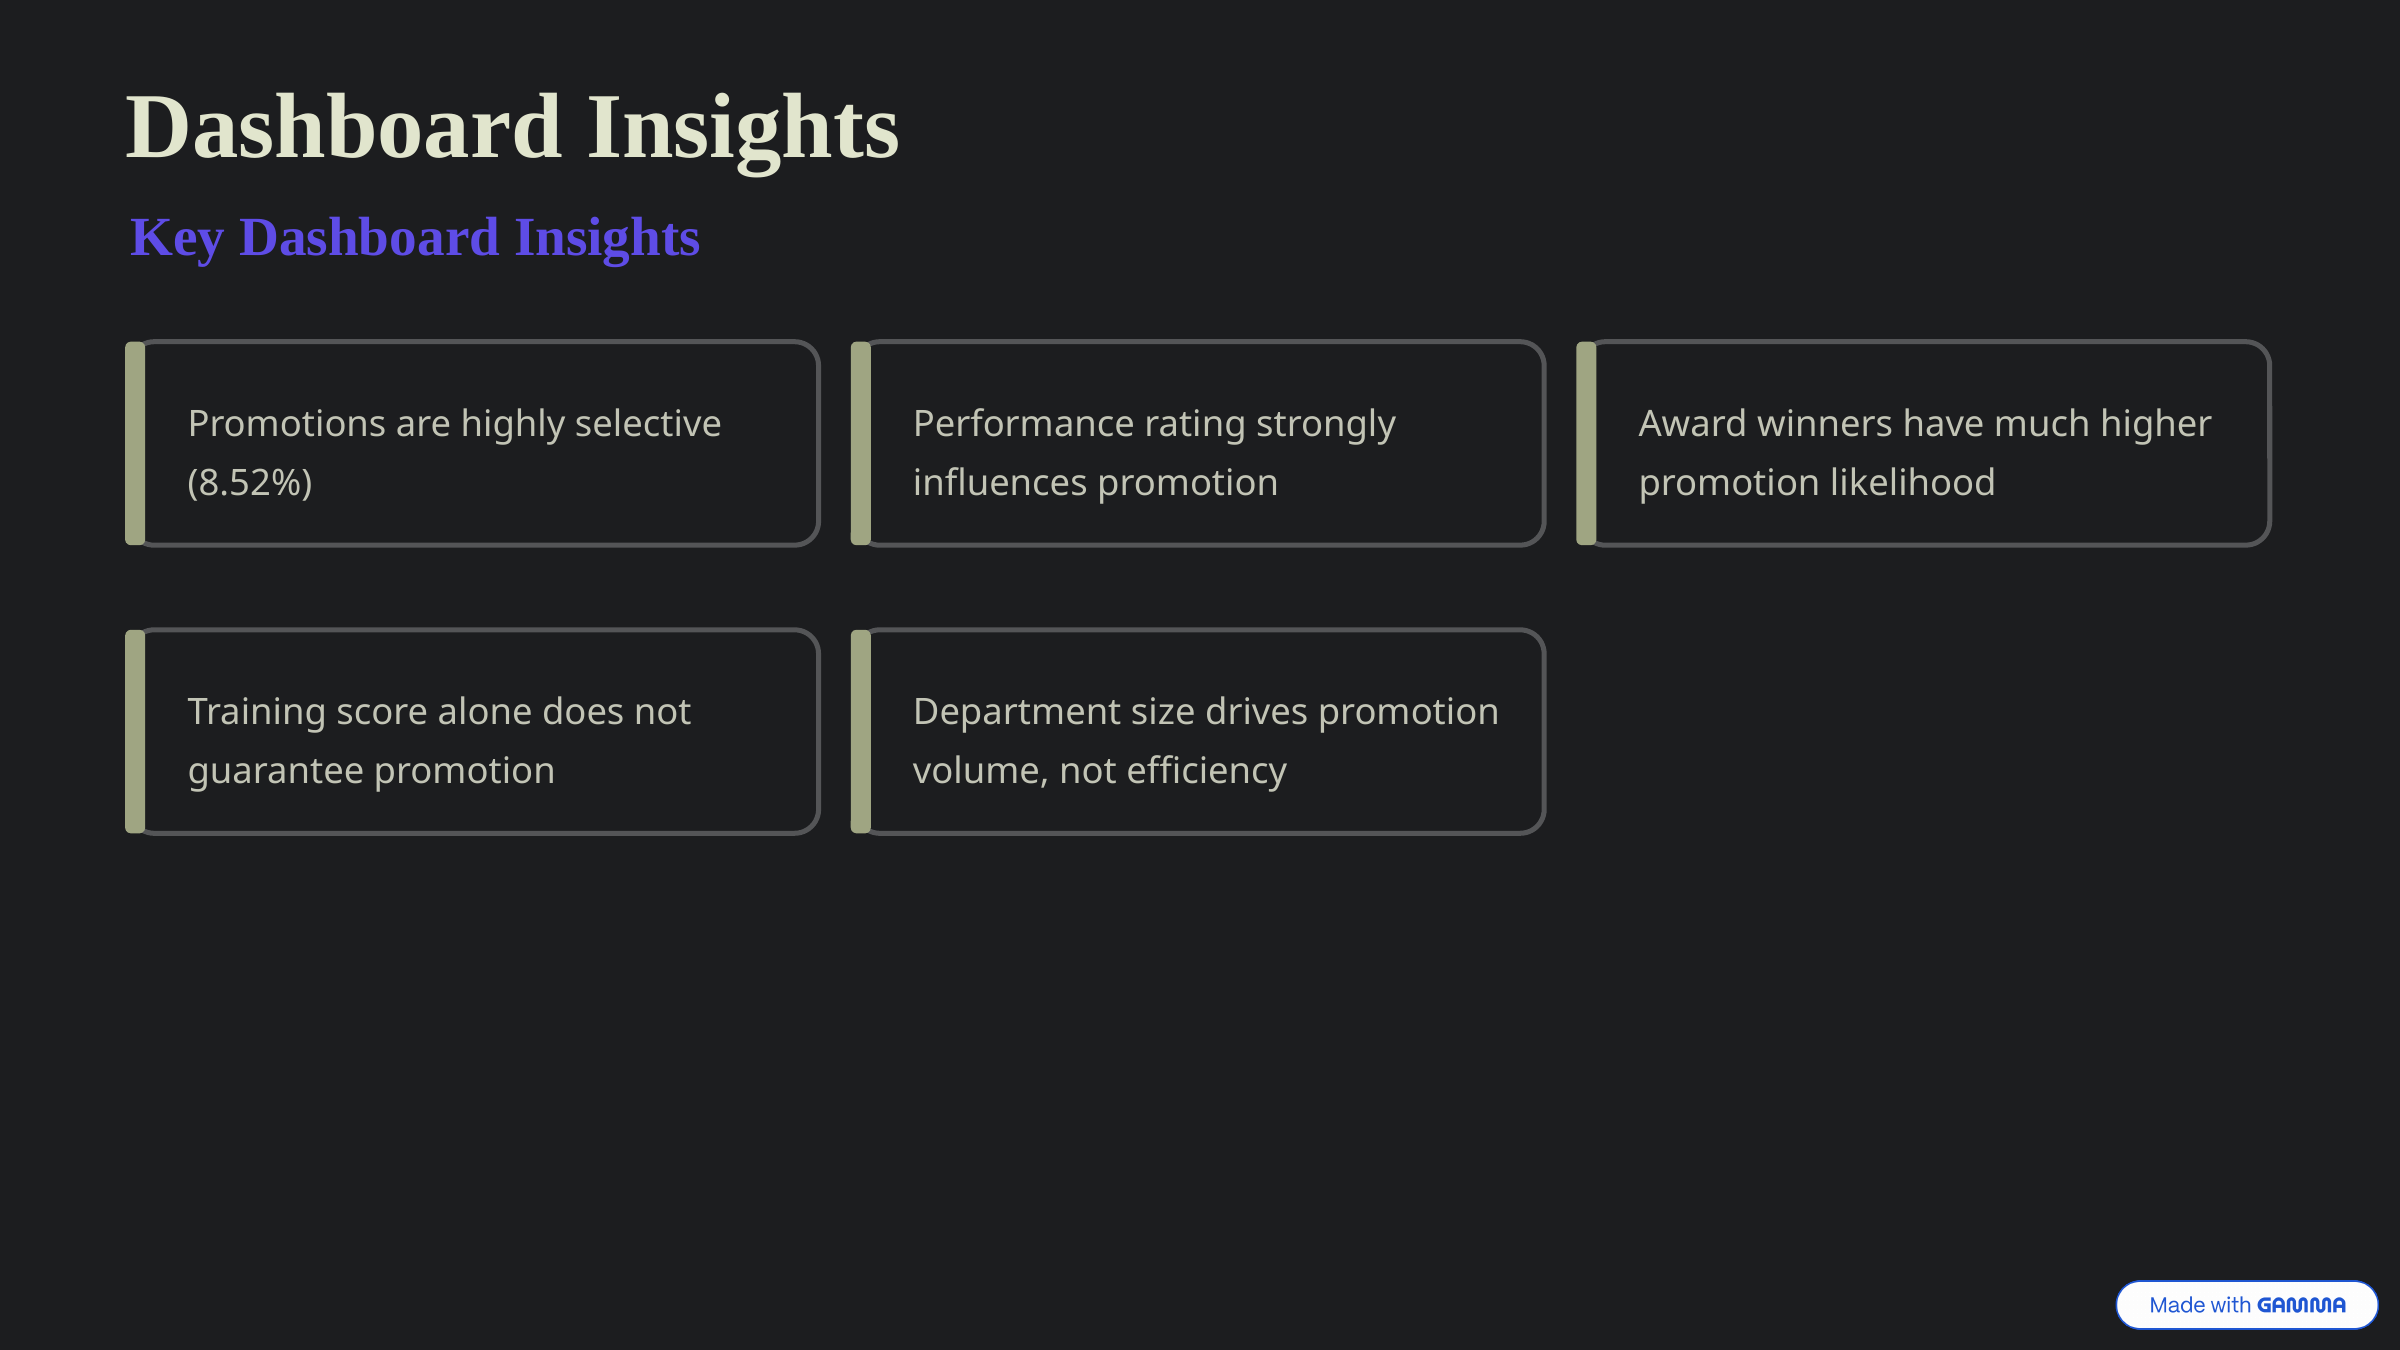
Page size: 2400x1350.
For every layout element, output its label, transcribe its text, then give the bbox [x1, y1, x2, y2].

text_box Key Dashboard Insights [130, 197, 736, 268]
text_box [1576, 341, 1597, 546]
text_box Dashboard Insights [125, 60, 1270, 177]
text_box Department size drives promotion volume, not efficiency [912, 672, 1502, 792]
text_box [125, 341, 146, 546]
text_box [144, 629, 819, 834]
text_box Performance rating strongly influences promotion [912, 383, 1502, 503]
text_box [125, 629, 146, 834]
text_box [1595, 341, 2270, 546]
text_box [850, 629, 871, 834]
text_box [870, 629, 1545, 834]
text_box [850, 341, 871, 546]
text_box [144, 341, 819, 546]
text_box Award winners have much higher promotion likelihood [1638, 383, 2228, 503]
picture [2106, 1271, 2389, 1339]
text_box Training score alone does not guarantee promotion [187, 672, 777, 792]
text_box Promotions are highly selective (8.52%) [187, 383, 777, 503]
text_box [870, 341, 1545, 546]
